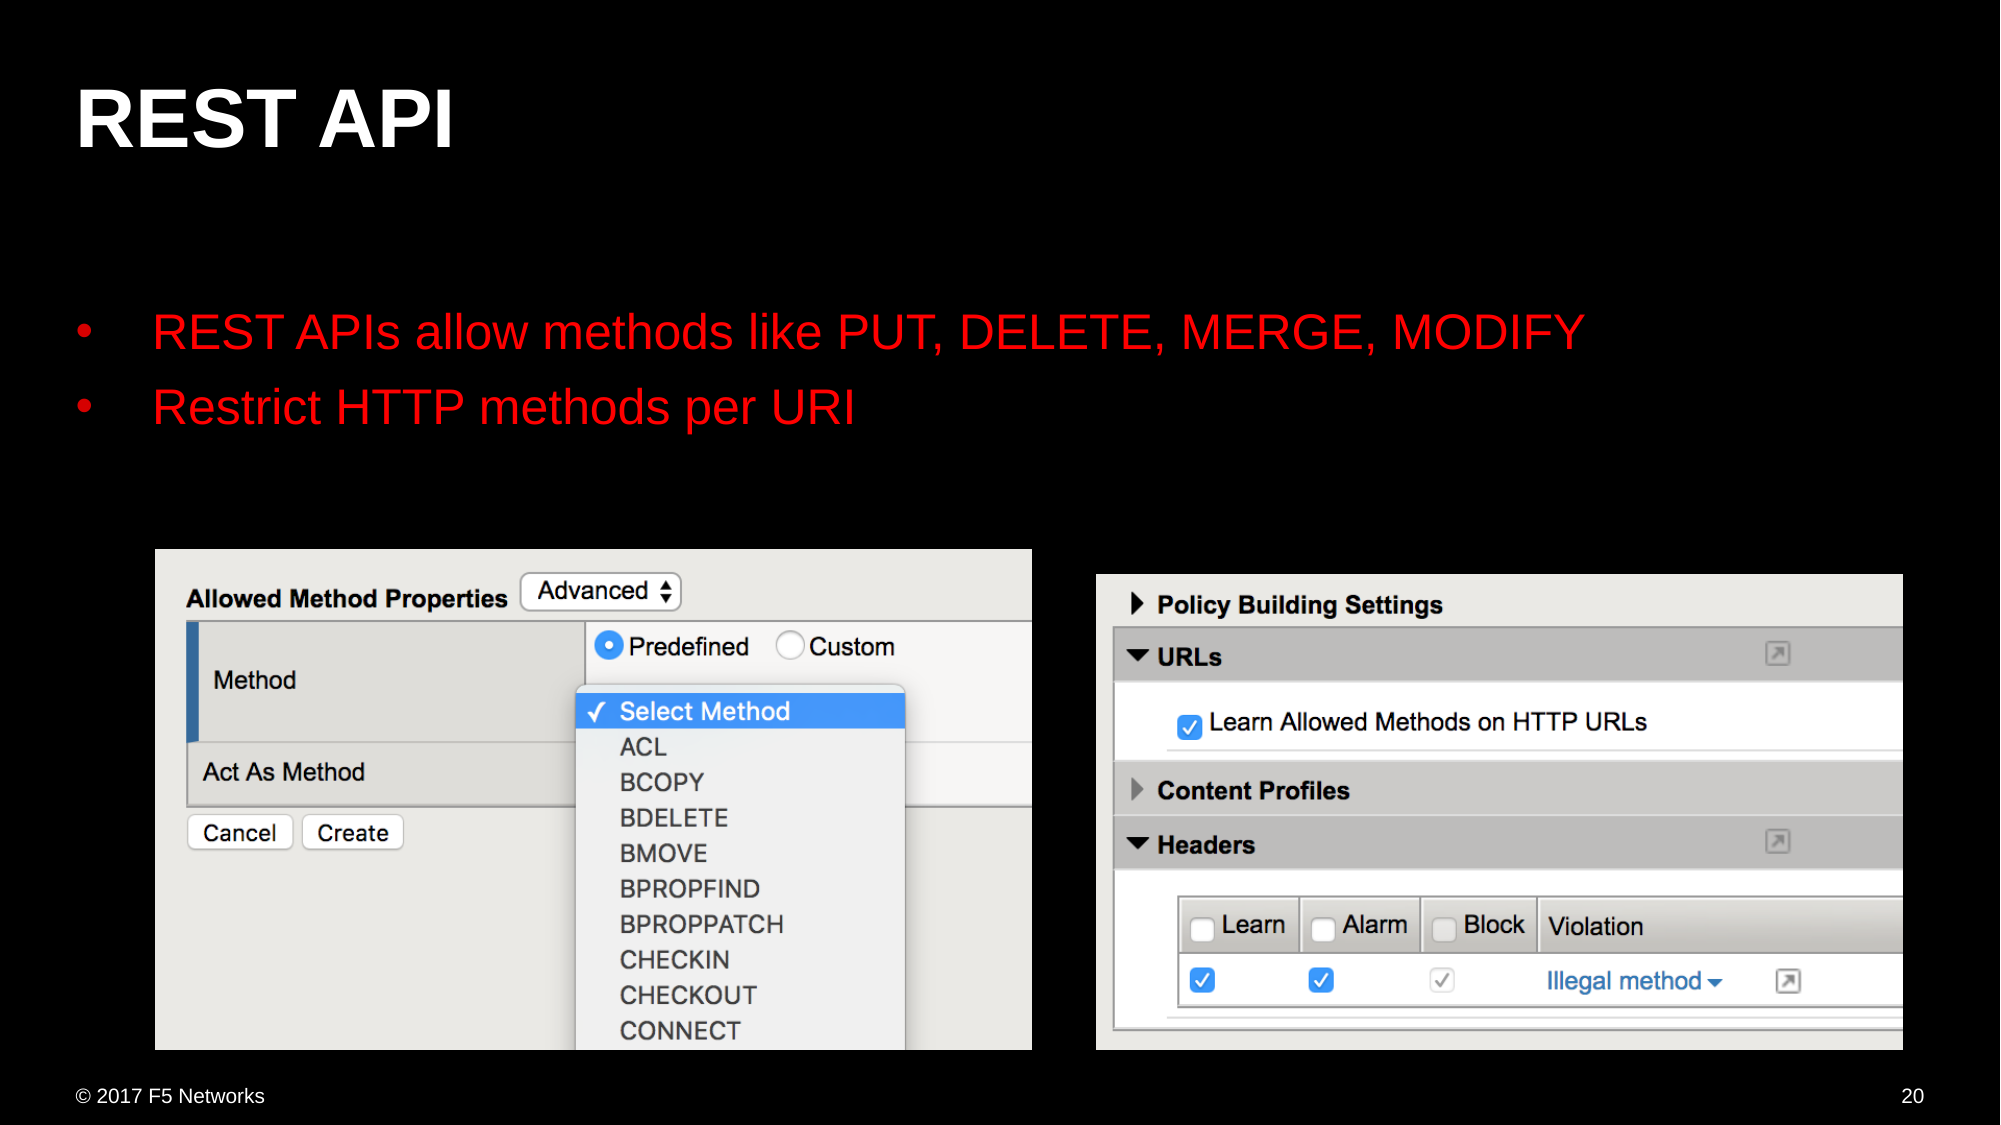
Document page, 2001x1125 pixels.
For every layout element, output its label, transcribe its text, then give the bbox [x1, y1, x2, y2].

picture [155, 549, 1032, 1050]
picture [1096, 574, 1903, 1050]
list REST APIs allow methods like PUT, DELETE, MERGE, MODIFY Restrict HTTP methods per URI [50, 200, 1950, 1050]
footer © 2017 F5 Networks [50, 1065, 725, 1125]
slide_number 20 [1500, 1065, 1950, 1125]
title REST API [50, 50, 1950, 193]
